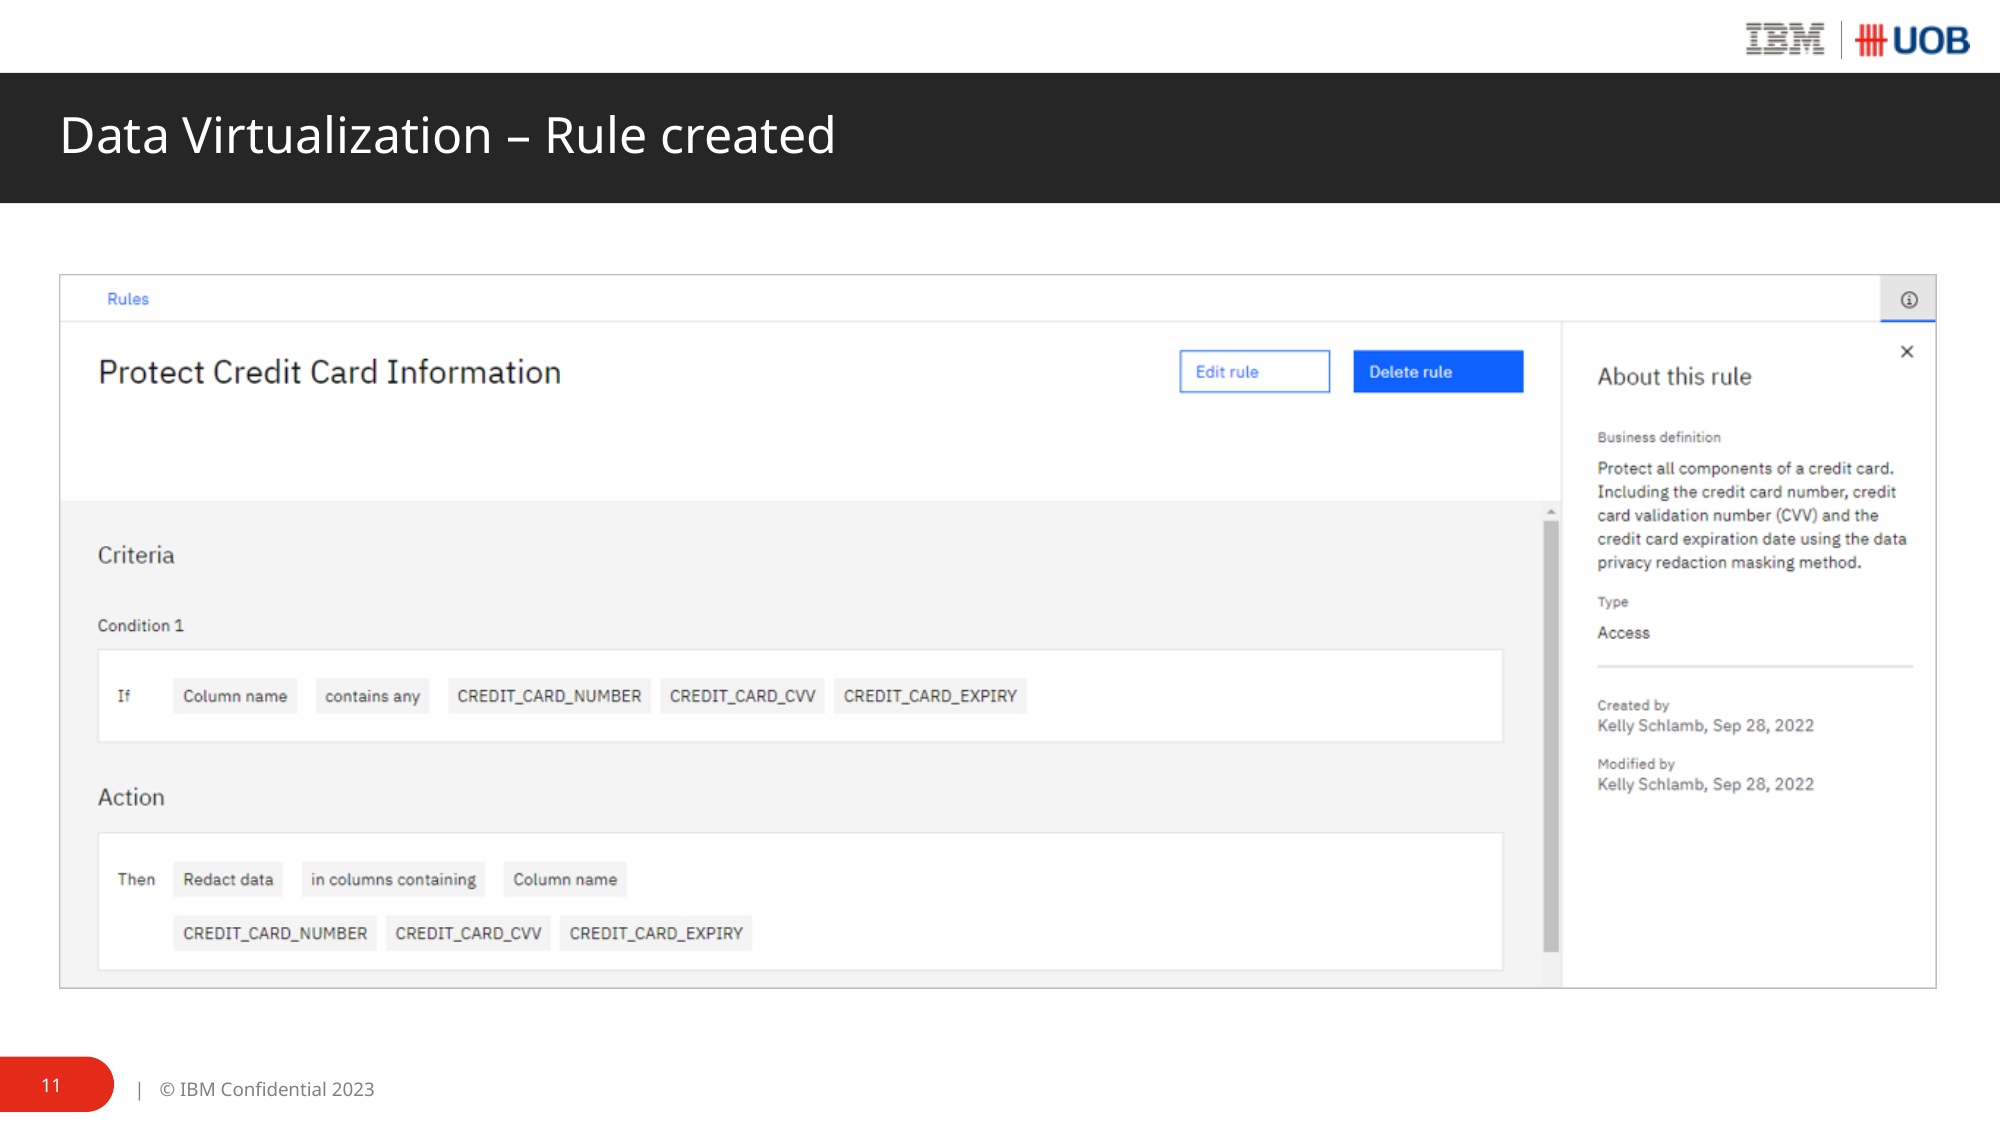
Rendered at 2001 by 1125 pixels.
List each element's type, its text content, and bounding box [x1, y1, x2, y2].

picture [1855, 10, 1970, 71]
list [59, 273, 1937, 989]
title Data Virtualization – Rule created [59, 102, 1937, 174]
